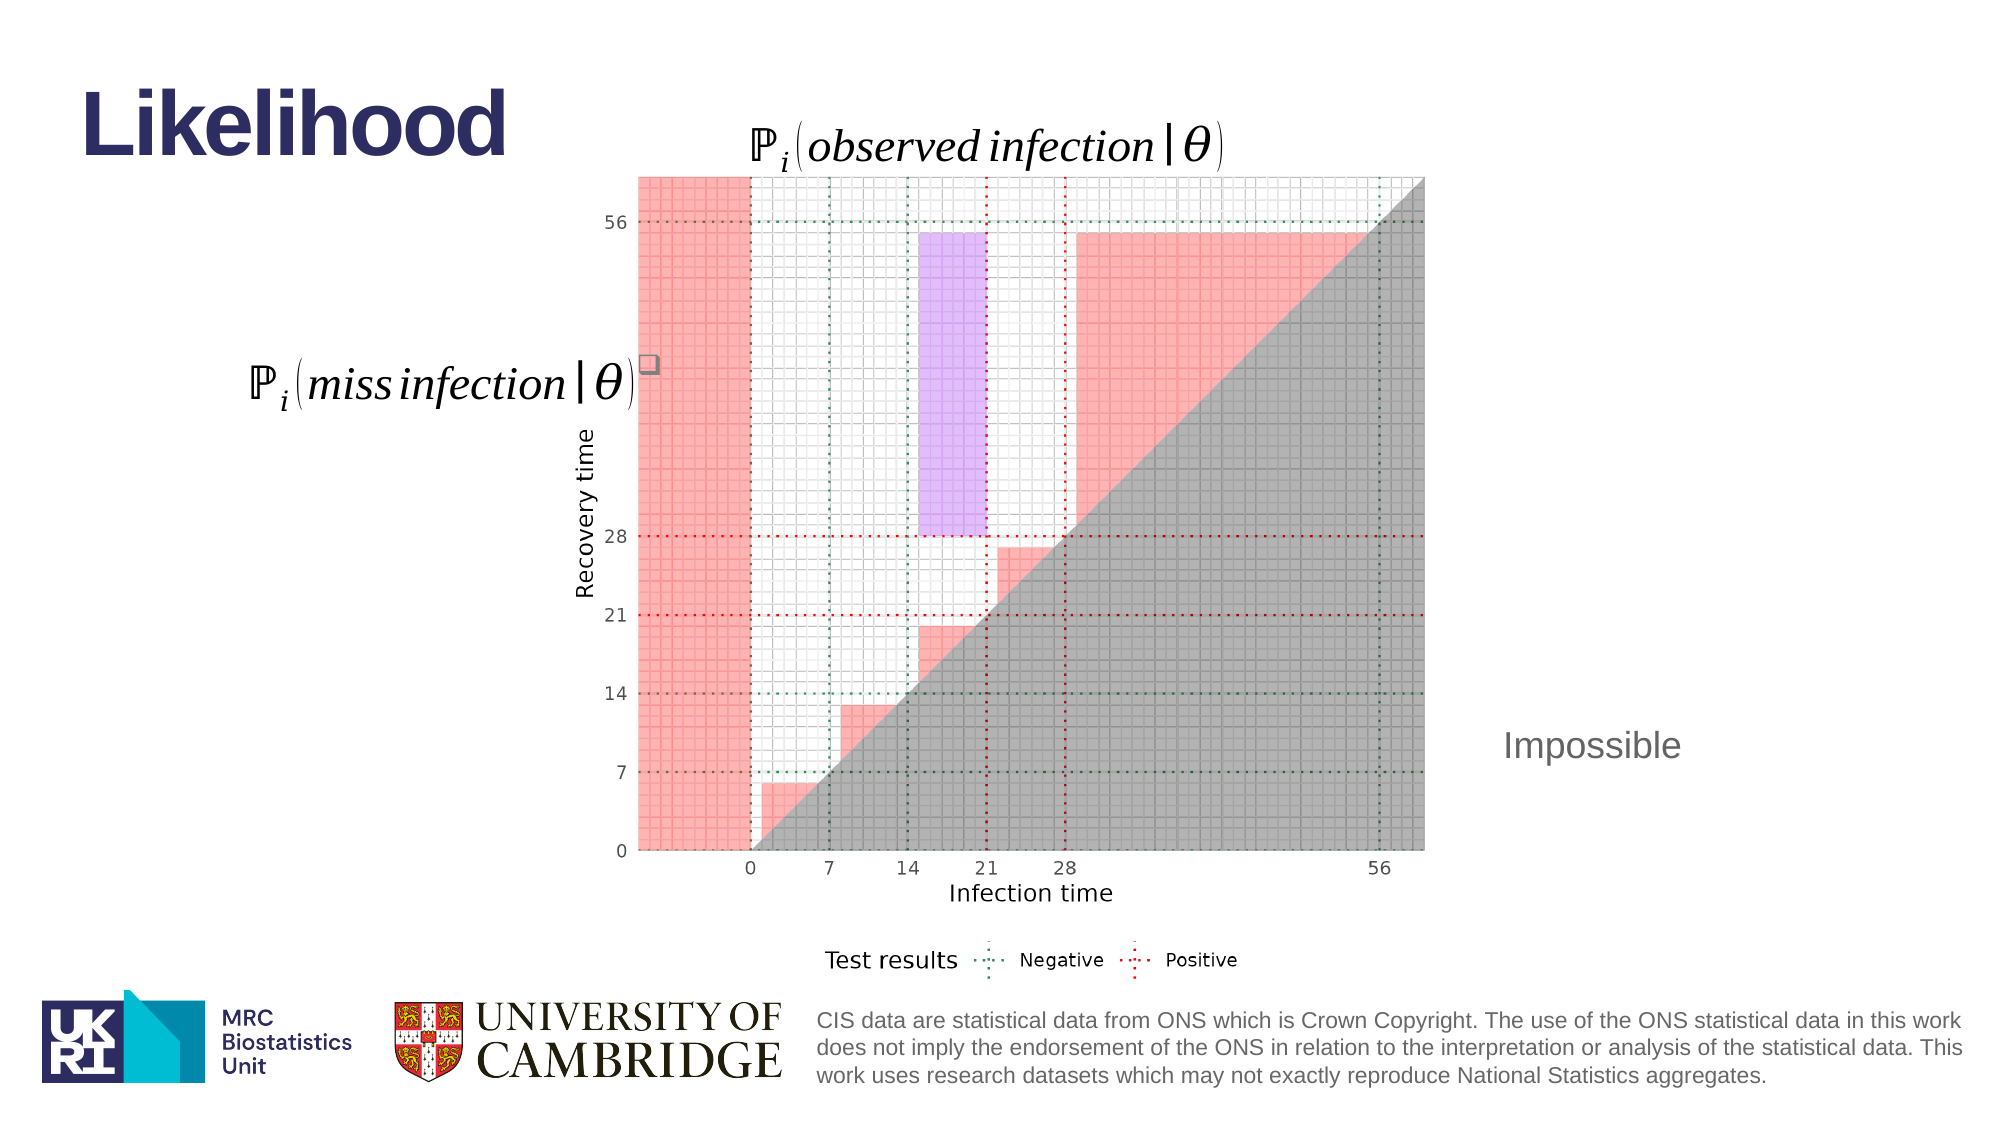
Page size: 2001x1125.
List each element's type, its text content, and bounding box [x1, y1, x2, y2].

text_box Impossible [1504, 713, 1697, 774]
text_box Likelihood [66, 56, 1907, 182]
picture [42, 165, 1504, 1083]
text_box CIS data are statistical data from ONS which is Crown Copyright. The use of the ONS statistical data in this work does not imply the endorsement of the ONS in relation to the interpretation or analysis of the statistical data. This work uses research datasets which may not exactly reproduce National Statistics aggregates. [801, 998, 1988, 1096]
